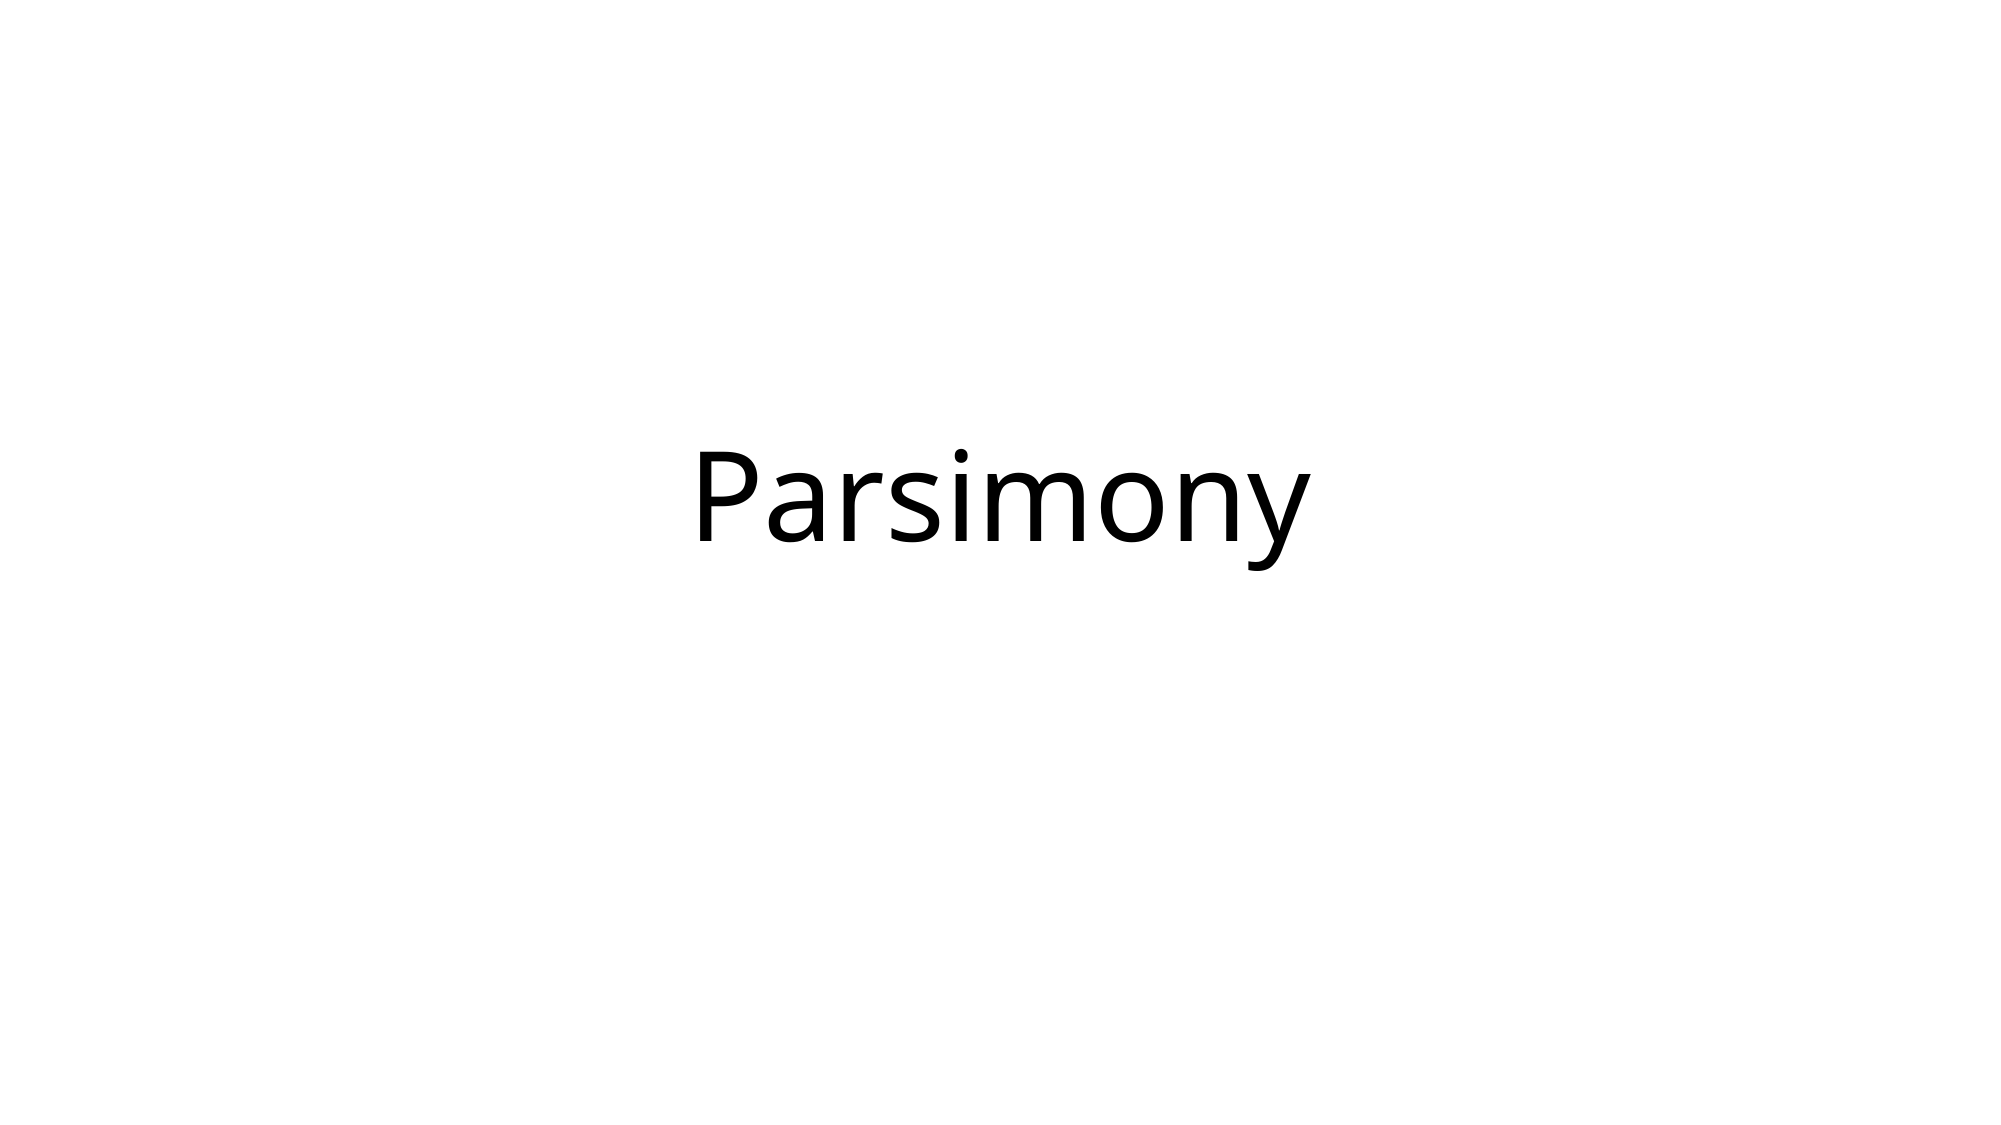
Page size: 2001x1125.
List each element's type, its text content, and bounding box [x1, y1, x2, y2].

title Parsimony [249, 184, 1750, 576]
